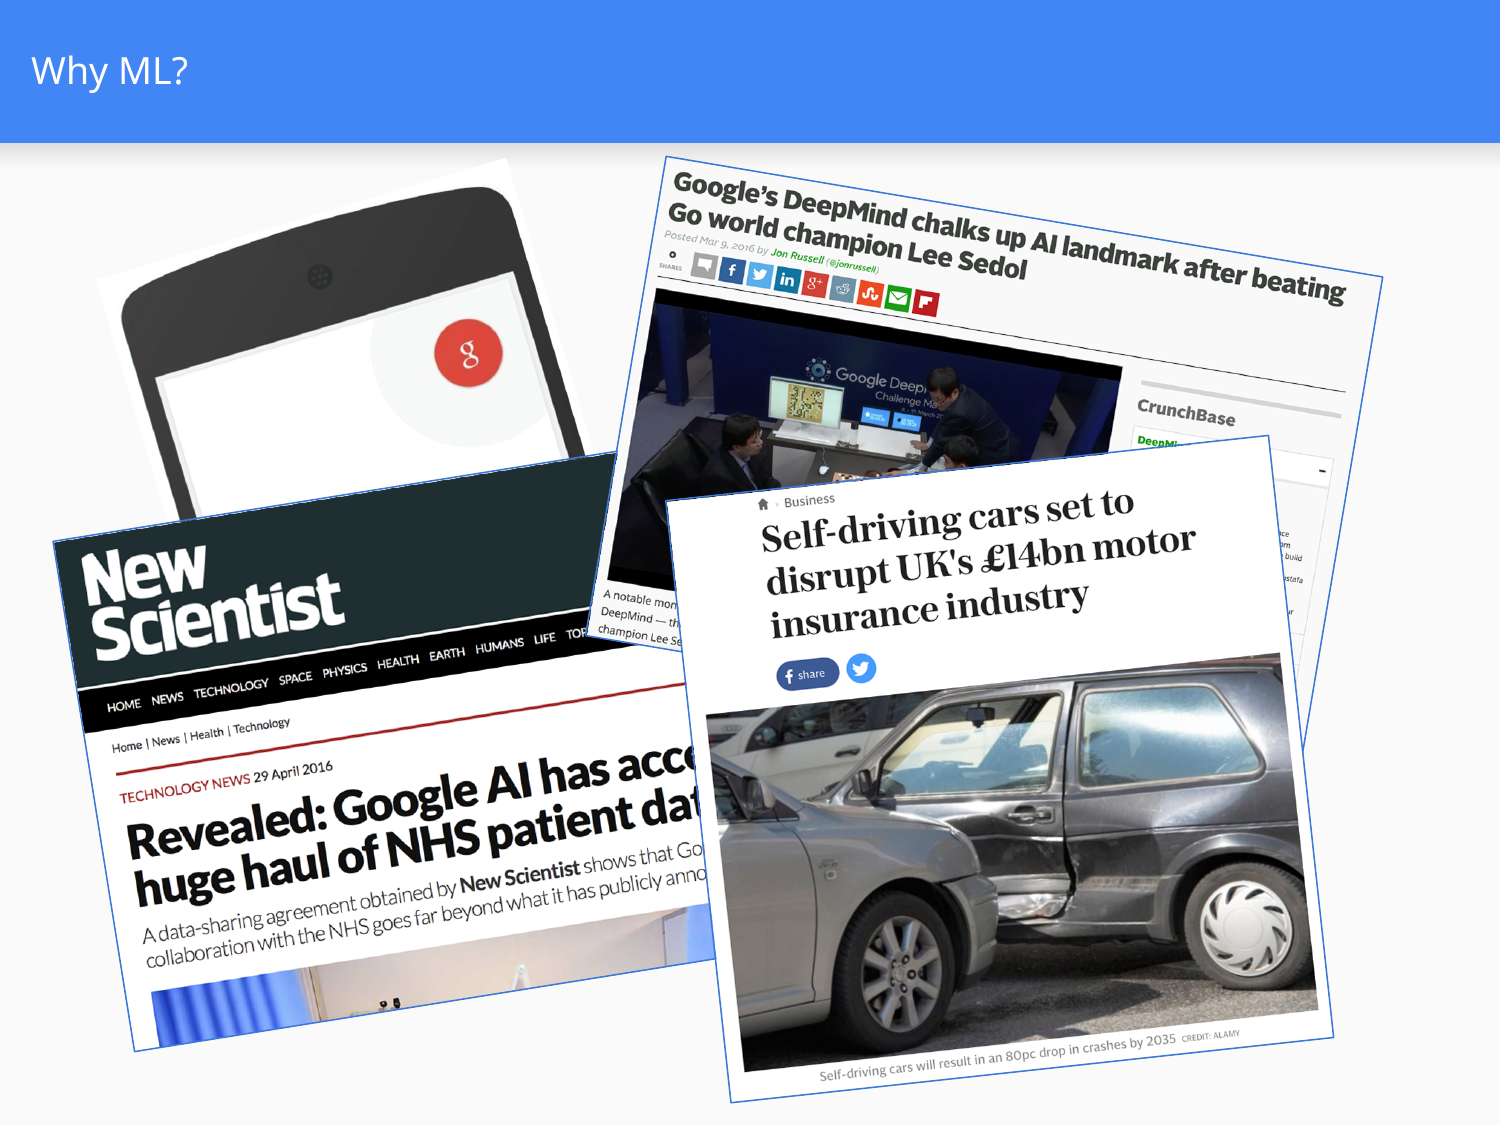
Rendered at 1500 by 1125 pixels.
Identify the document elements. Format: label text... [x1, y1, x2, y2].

title Why ML? [16, 3, 1464, 136]
picture [55, 158, 1381, 1101]
